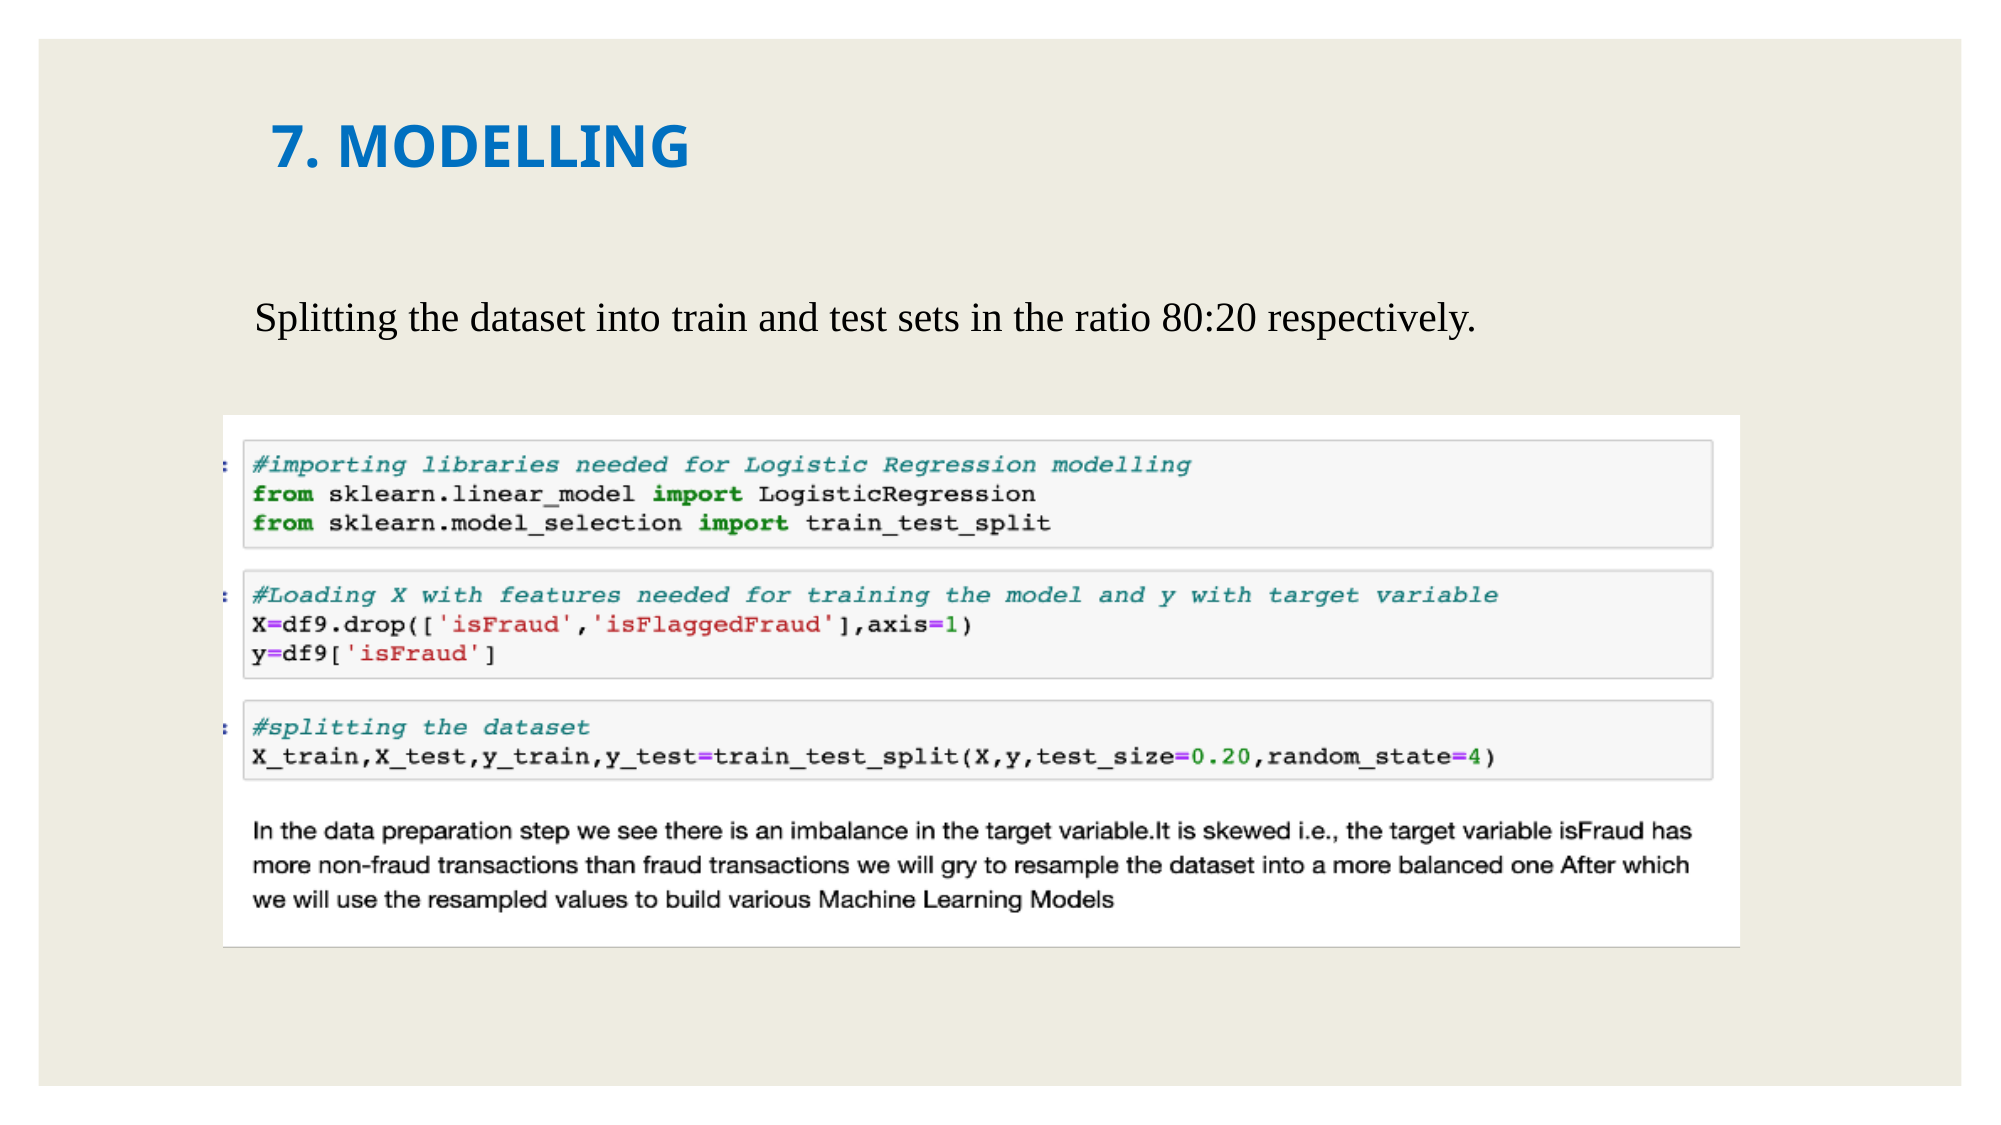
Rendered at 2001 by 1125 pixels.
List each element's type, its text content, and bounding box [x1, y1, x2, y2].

text_box Splitting the dataset into train and test sets in the ratio 80:20 respectively. [239, 282, 1635, 348]
text_box 7. MODELLING [256, 101, 1258, 187]
picture [223, 415, 1741, 950]
